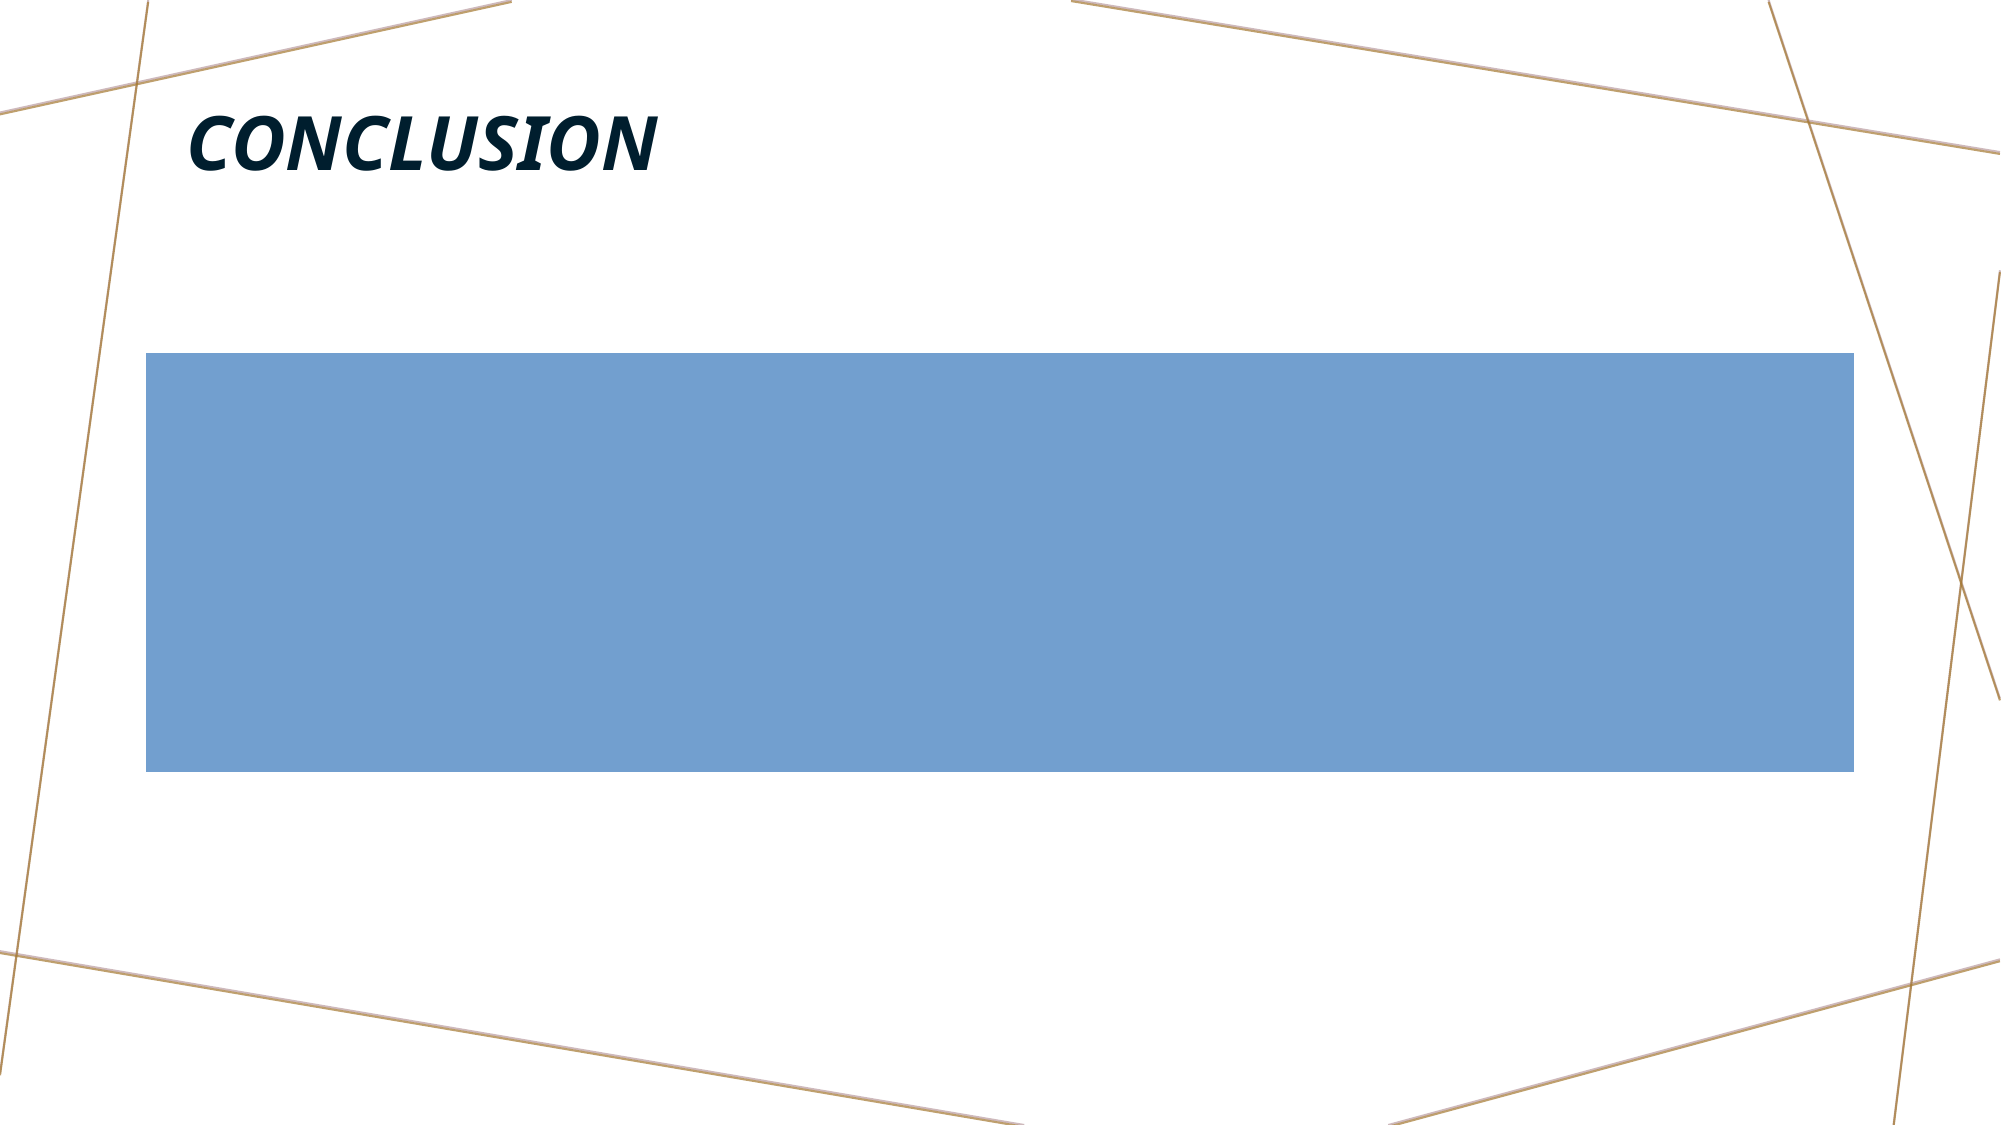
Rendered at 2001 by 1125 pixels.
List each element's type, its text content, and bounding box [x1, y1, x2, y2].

title CONCLUSION [171, 88, 1797, 194]
